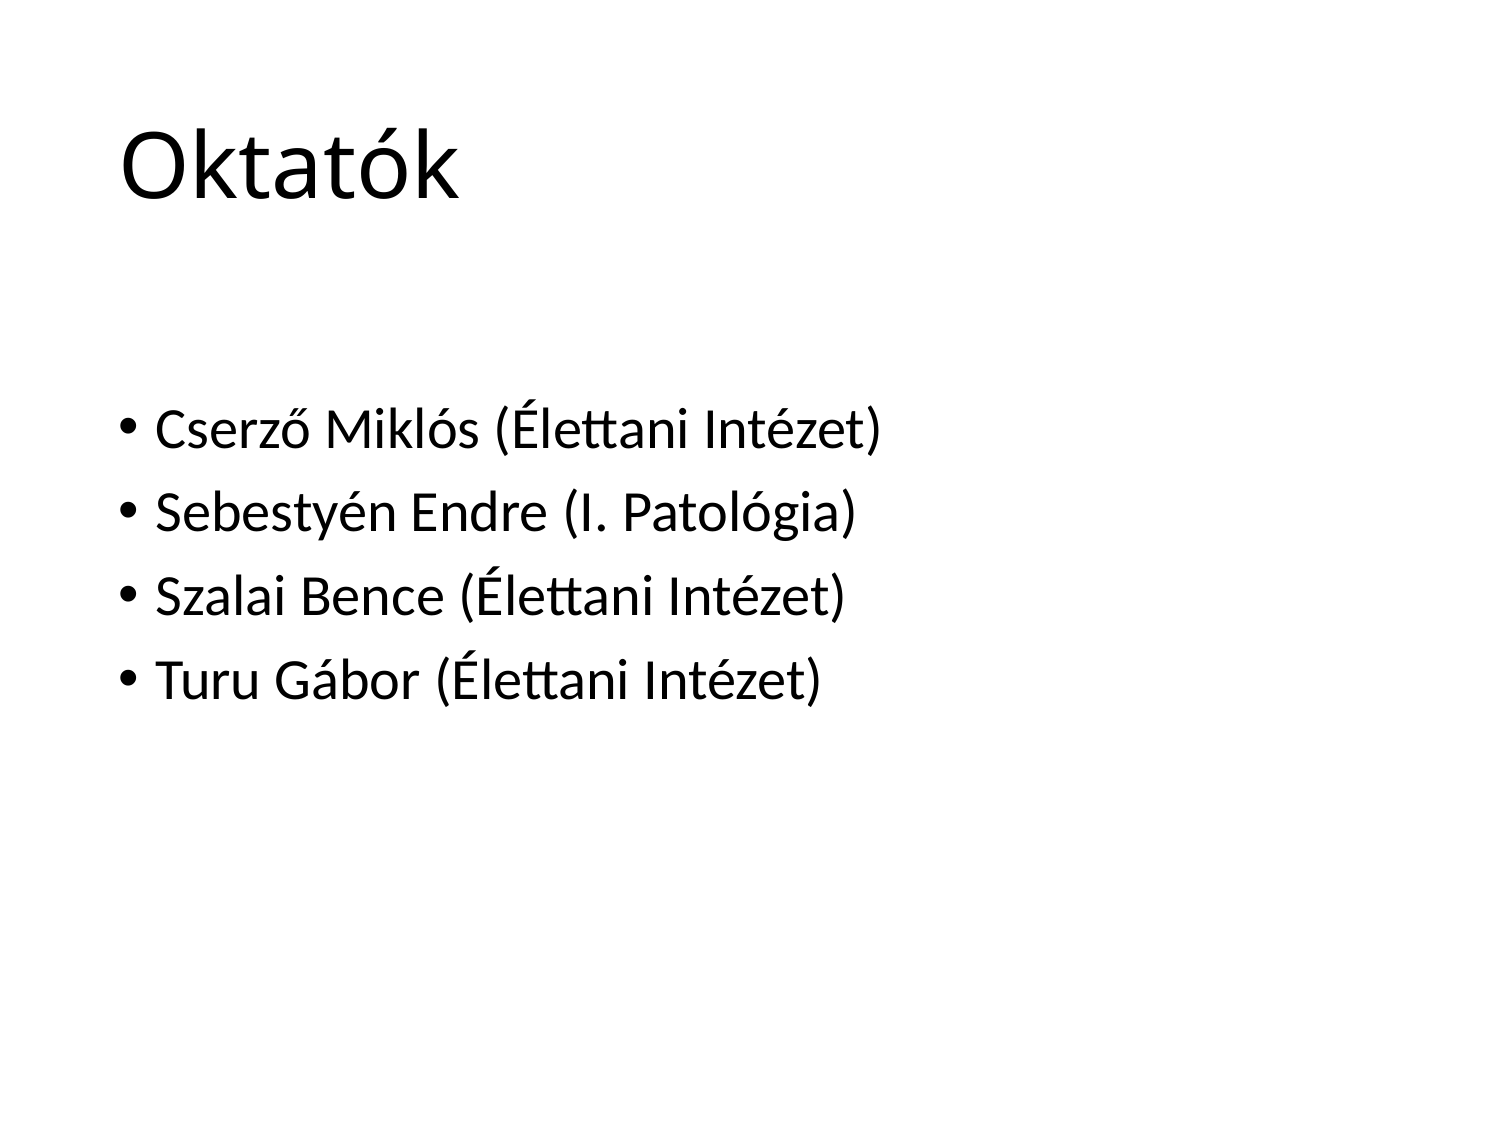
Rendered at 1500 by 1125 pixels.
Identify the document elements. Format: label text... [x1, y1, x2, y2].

list Cserző Miklós (Élettani Intézet) Sebestyén Endre (I. Patológia) Szalai Bence (Élettani Intézet) Turu Gábor (Élettani Intézet) [103, 299, 1397, 1014]
title Oktatók [103, 59, 1397, 278]
